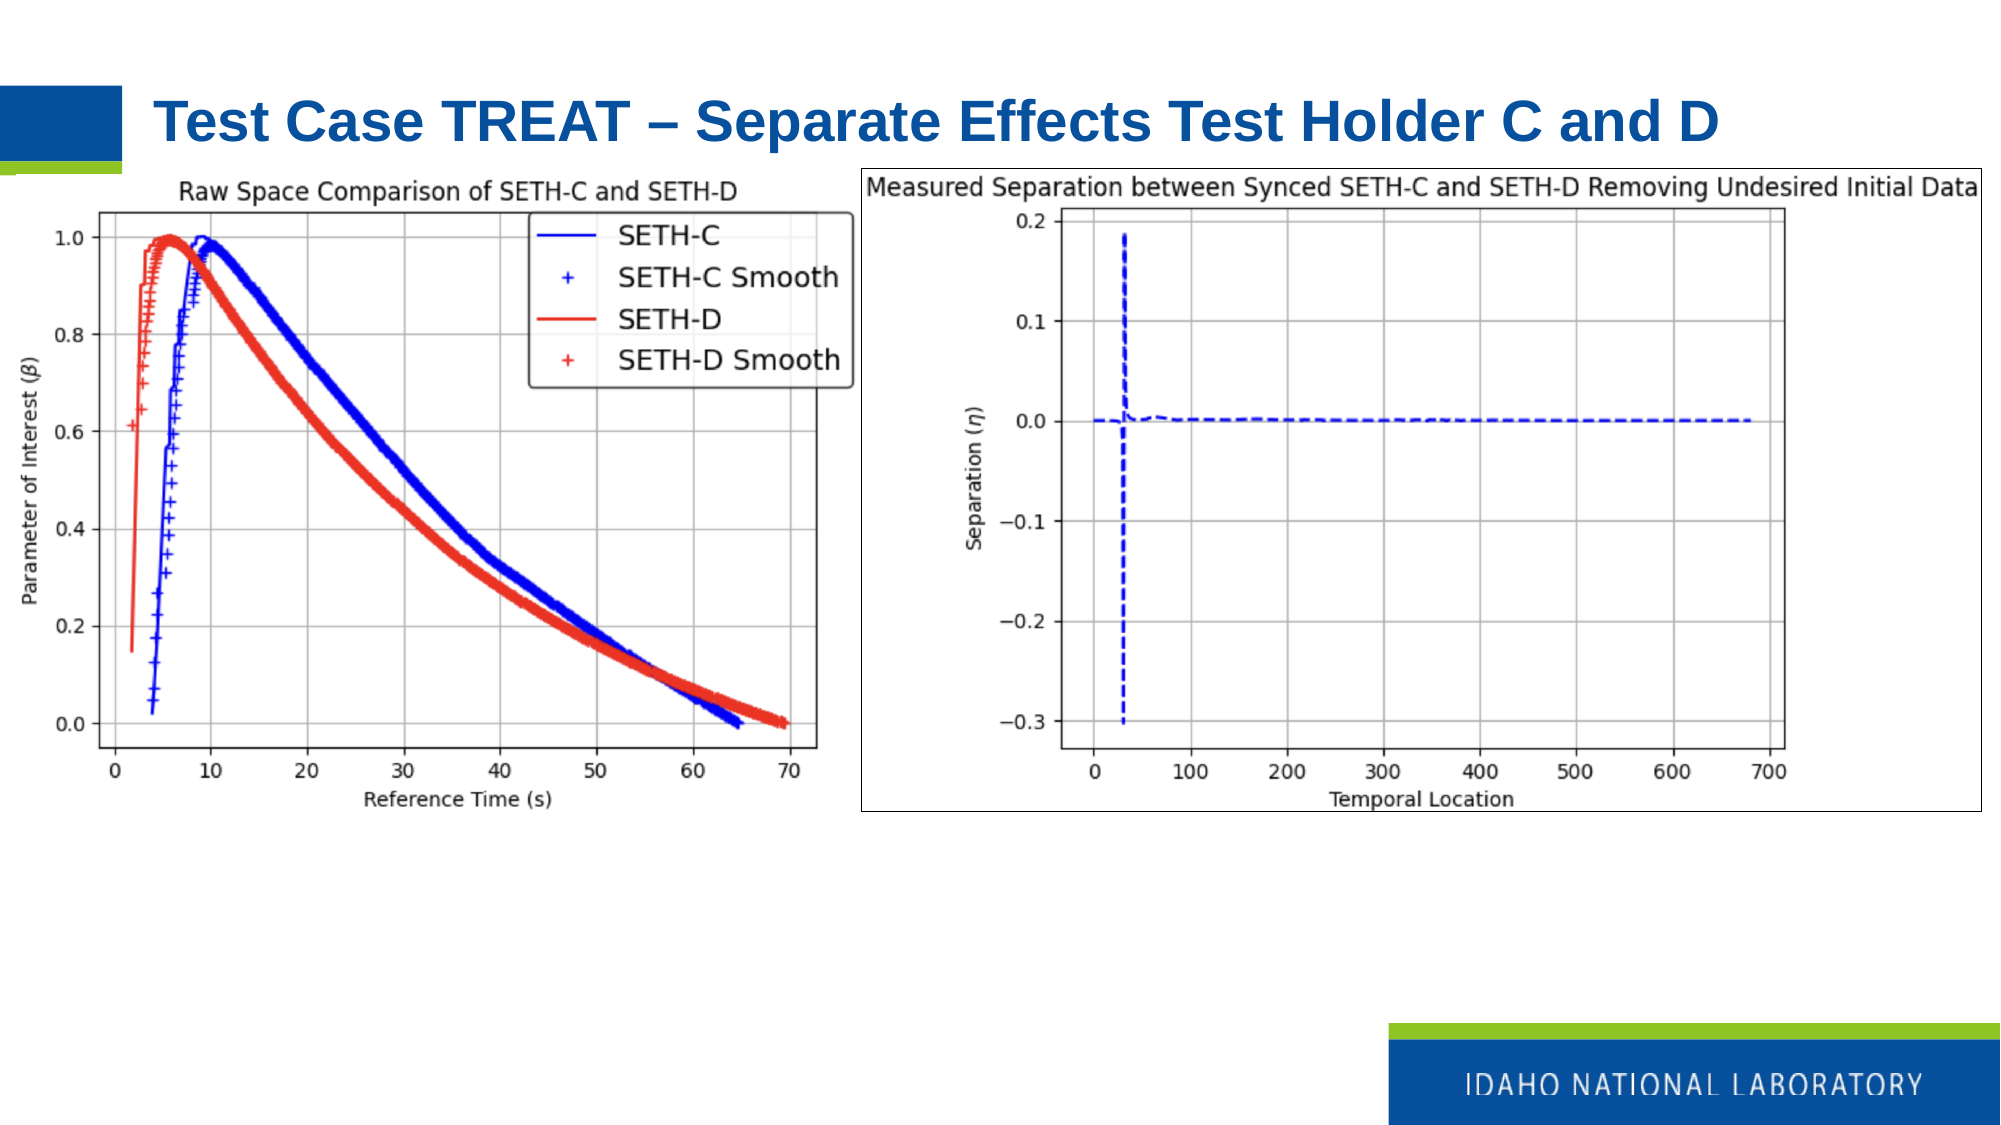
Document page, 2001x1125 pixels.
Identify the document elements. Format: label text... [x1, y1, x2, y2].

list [16, 174, 860, 812]
title Test Case TREAT – Separate Effects Test Holder C and D [153, 91, 1863, 174]
picture [860, 168, 1982, 812]
